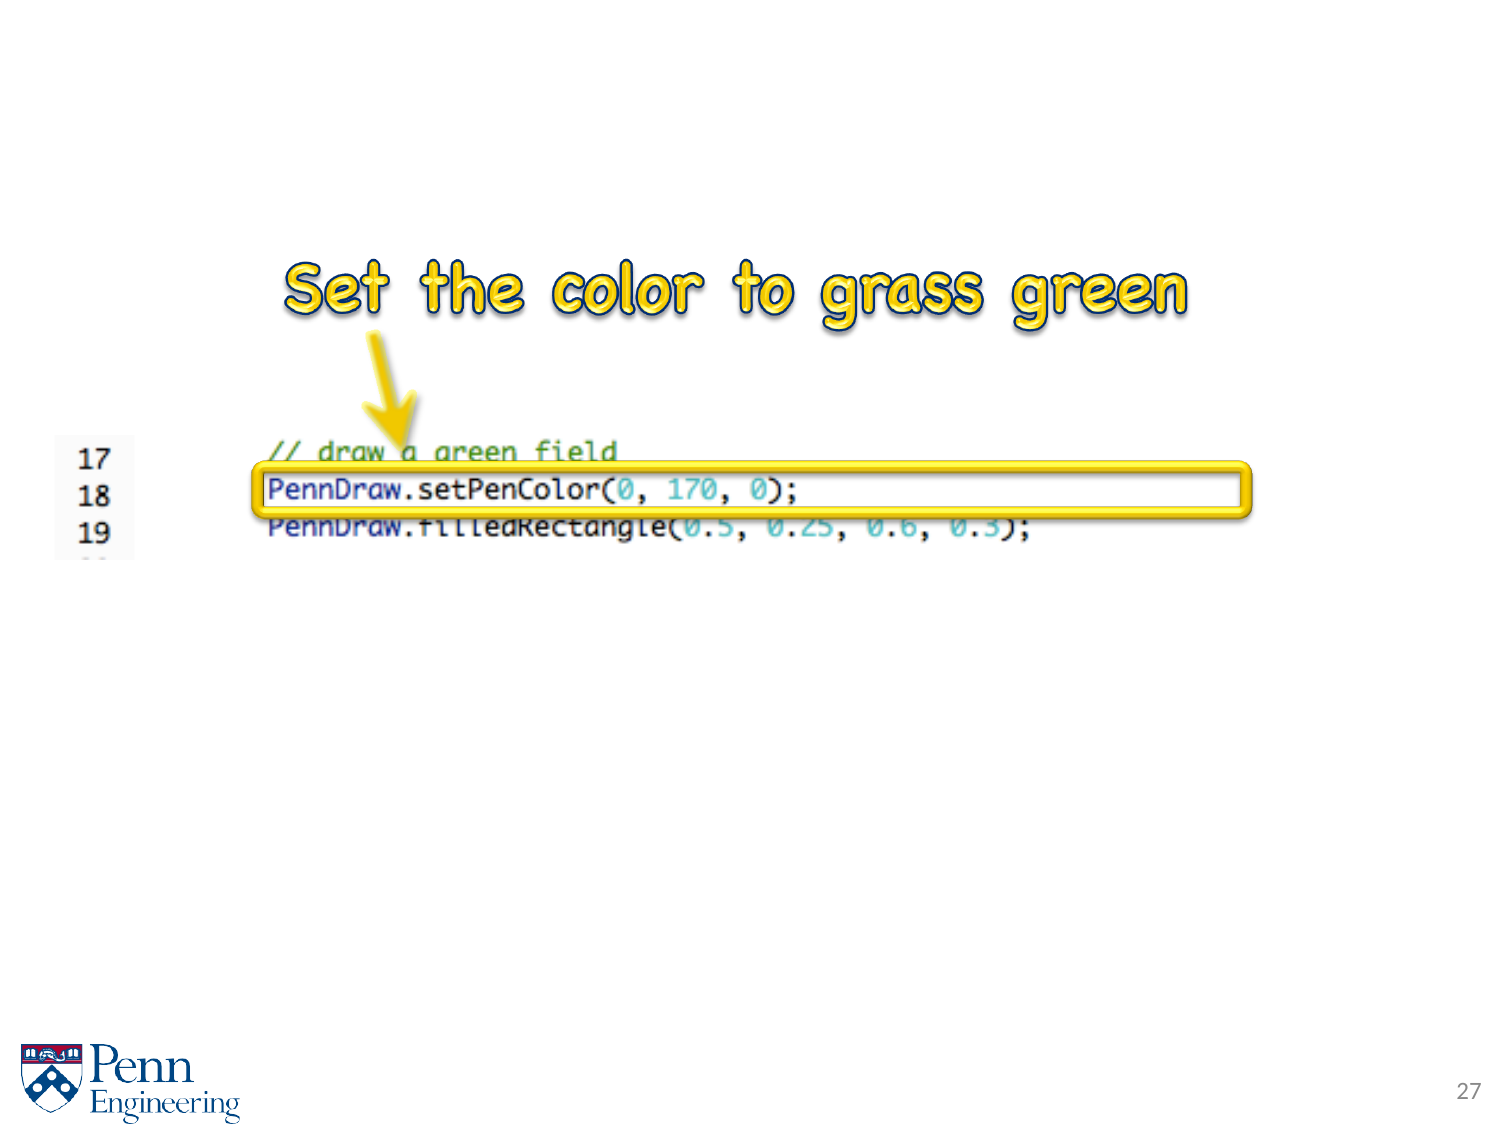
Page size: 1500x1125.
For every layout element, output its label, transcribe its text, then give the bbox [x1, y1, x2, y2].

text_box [54, 435, 265, 561]
picture [21, 1044, 240, 1124]
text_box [270, 234, 1197, 597]
slide_number 27 [1450, 1073, 1488, 1125]
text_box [1202, 435, 1260, 561]
